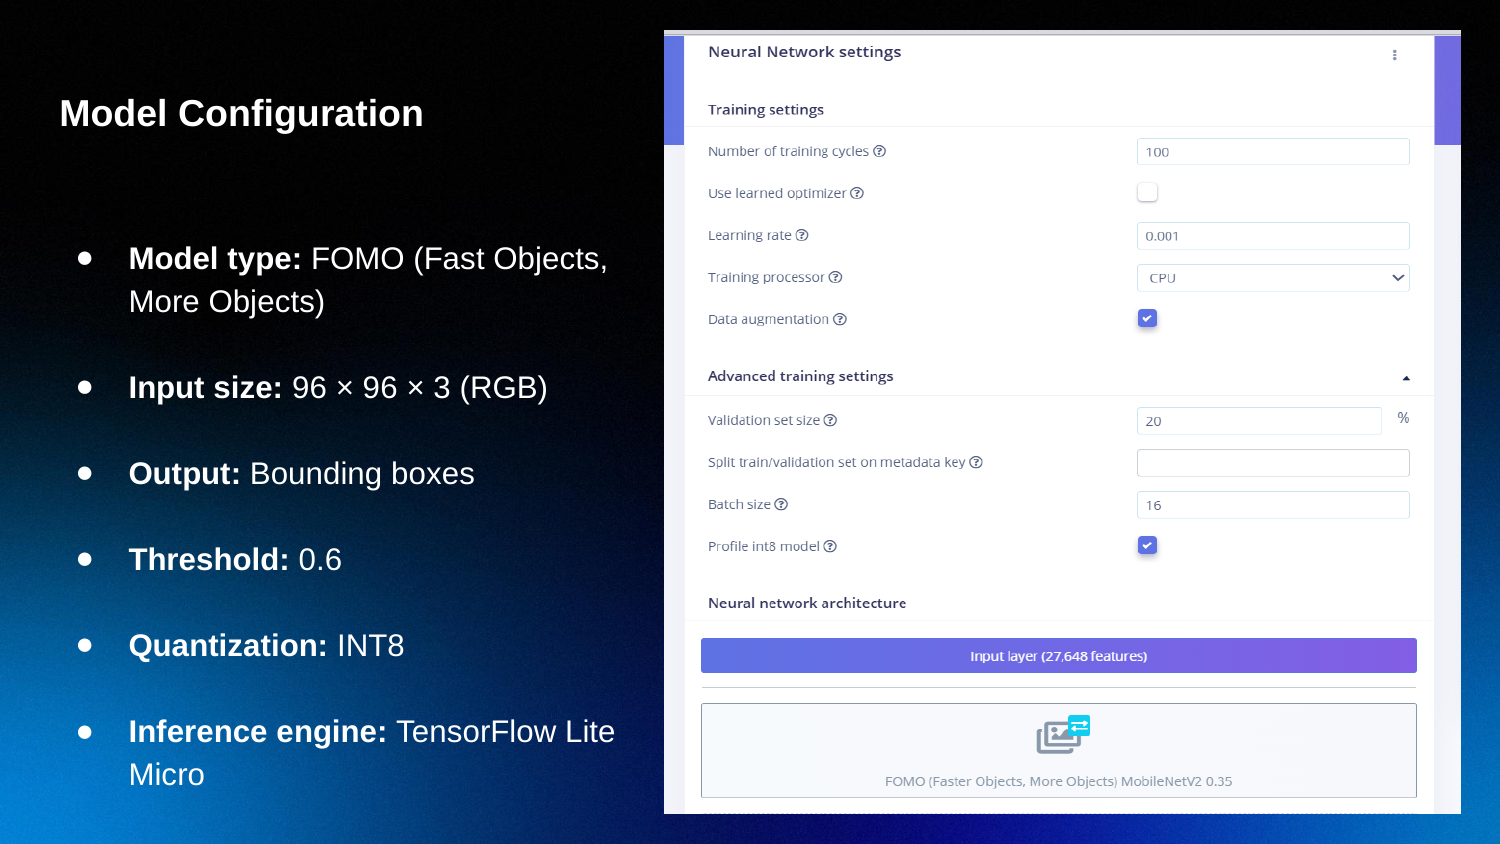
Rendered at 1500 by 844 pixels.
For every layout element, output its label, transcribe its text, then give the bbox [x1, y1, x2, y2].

text_box Model type: FOMO (Fast Objects, More Objects) Input size: 96 × 96 × 3 (RGB) Output: Bounding boxes Threshold: 0.6 Quantization: INT8 Inference engine: TensorFlow Lite Micro [38, 162, 689, 844]
subtitle Model Configuration [59, 0, 738, 134]
picture [0, 0, 1500, 844]
